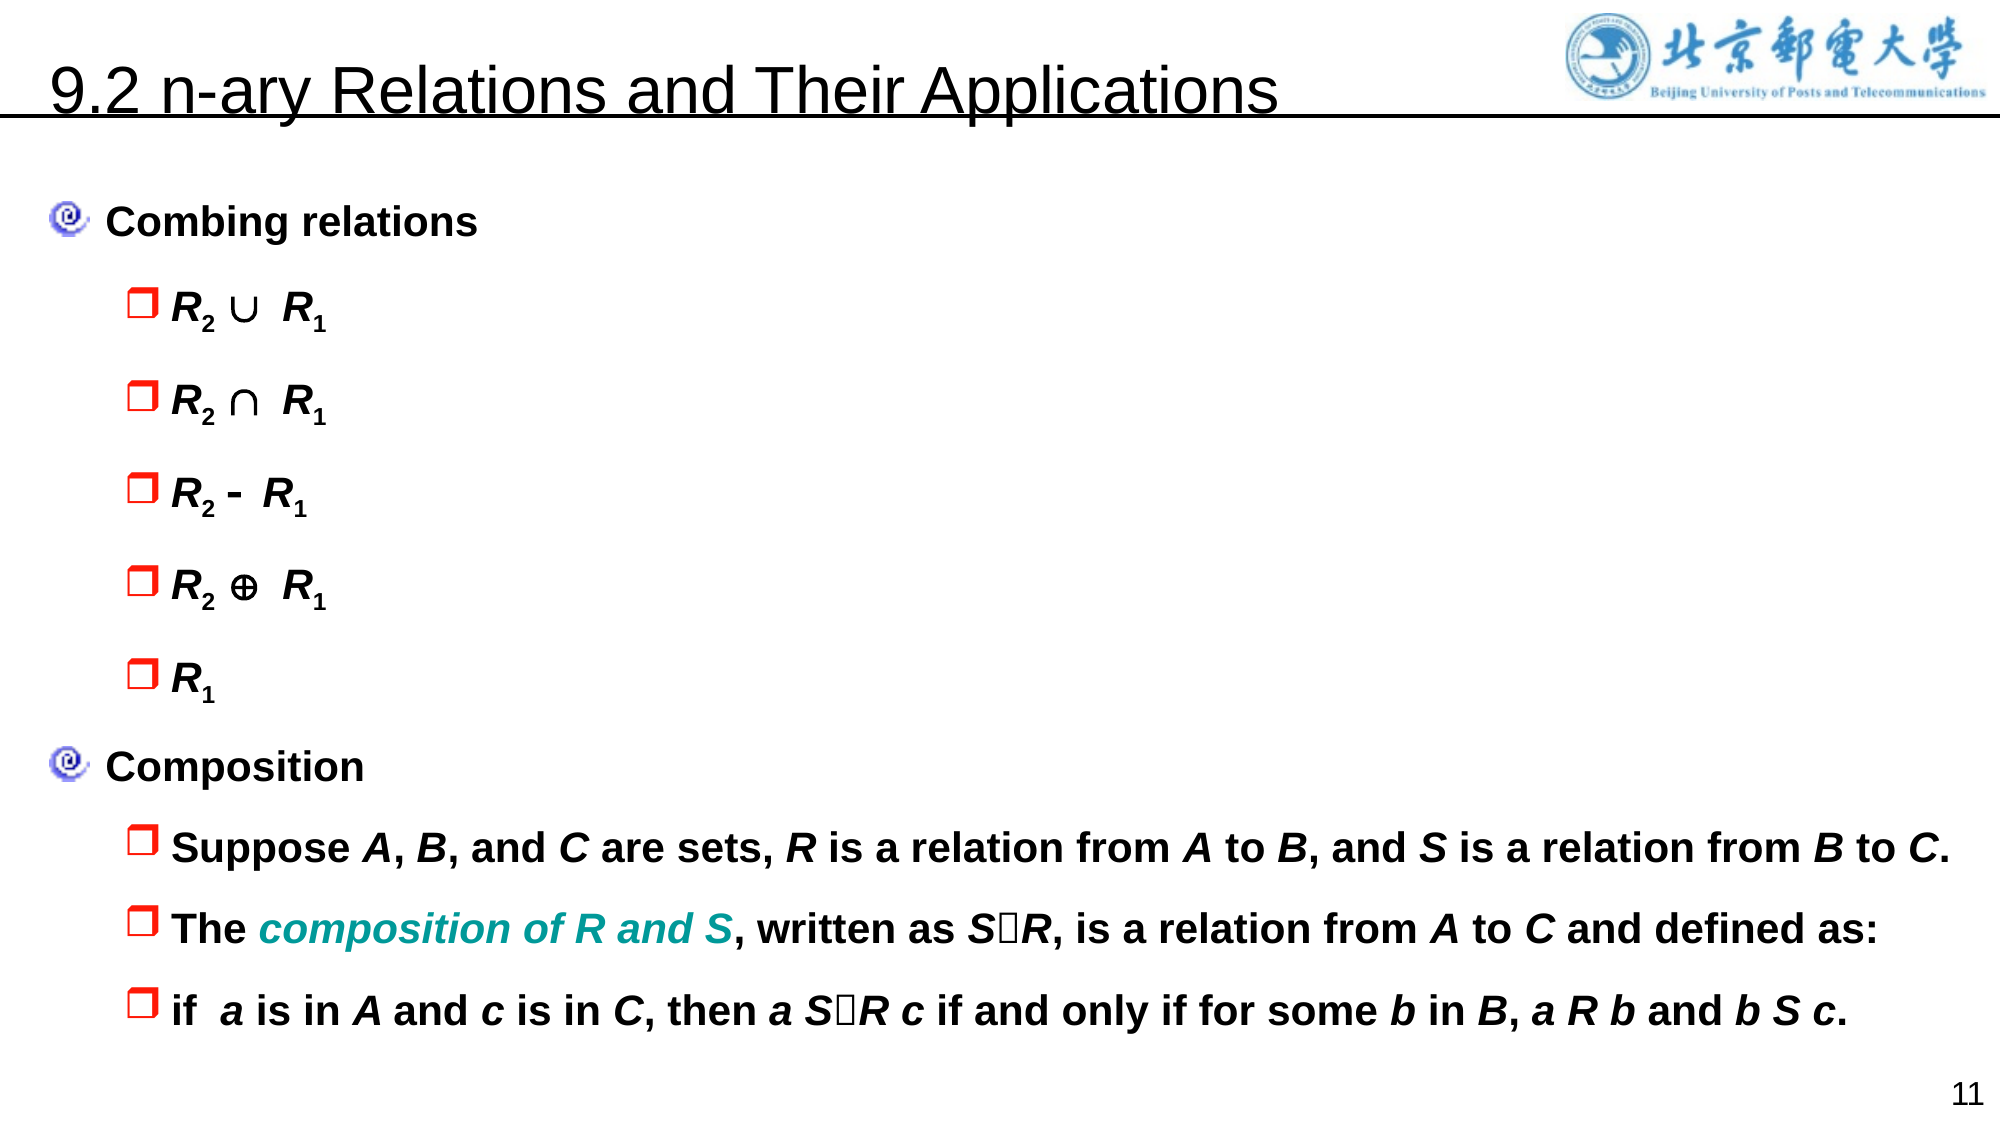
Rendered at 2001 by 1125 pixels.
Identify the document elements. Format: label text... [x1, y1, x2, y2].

text_box Combing relations R2 È R1 R2 Ç R1 R2 - R1 R2 Å R1 R1 Composition Suppose A, B, and C are sets, R is a relation from A to B, and S is a relation from B to C. The composition of R and S, written as SR, is a relation from A to C and defined as: if a is in A and c is in C, then a SR c if and only if for some b in B, a R b and b S c. [34, 155, 1981, 1112]
text_box 9.2 n-ary Relations and Their Applications [34, 0, 1849, 135]
picture [49, 201, 90, 237]
picture [49, 746, 90, 782]
picture [1849, 13, 1988, 101]
